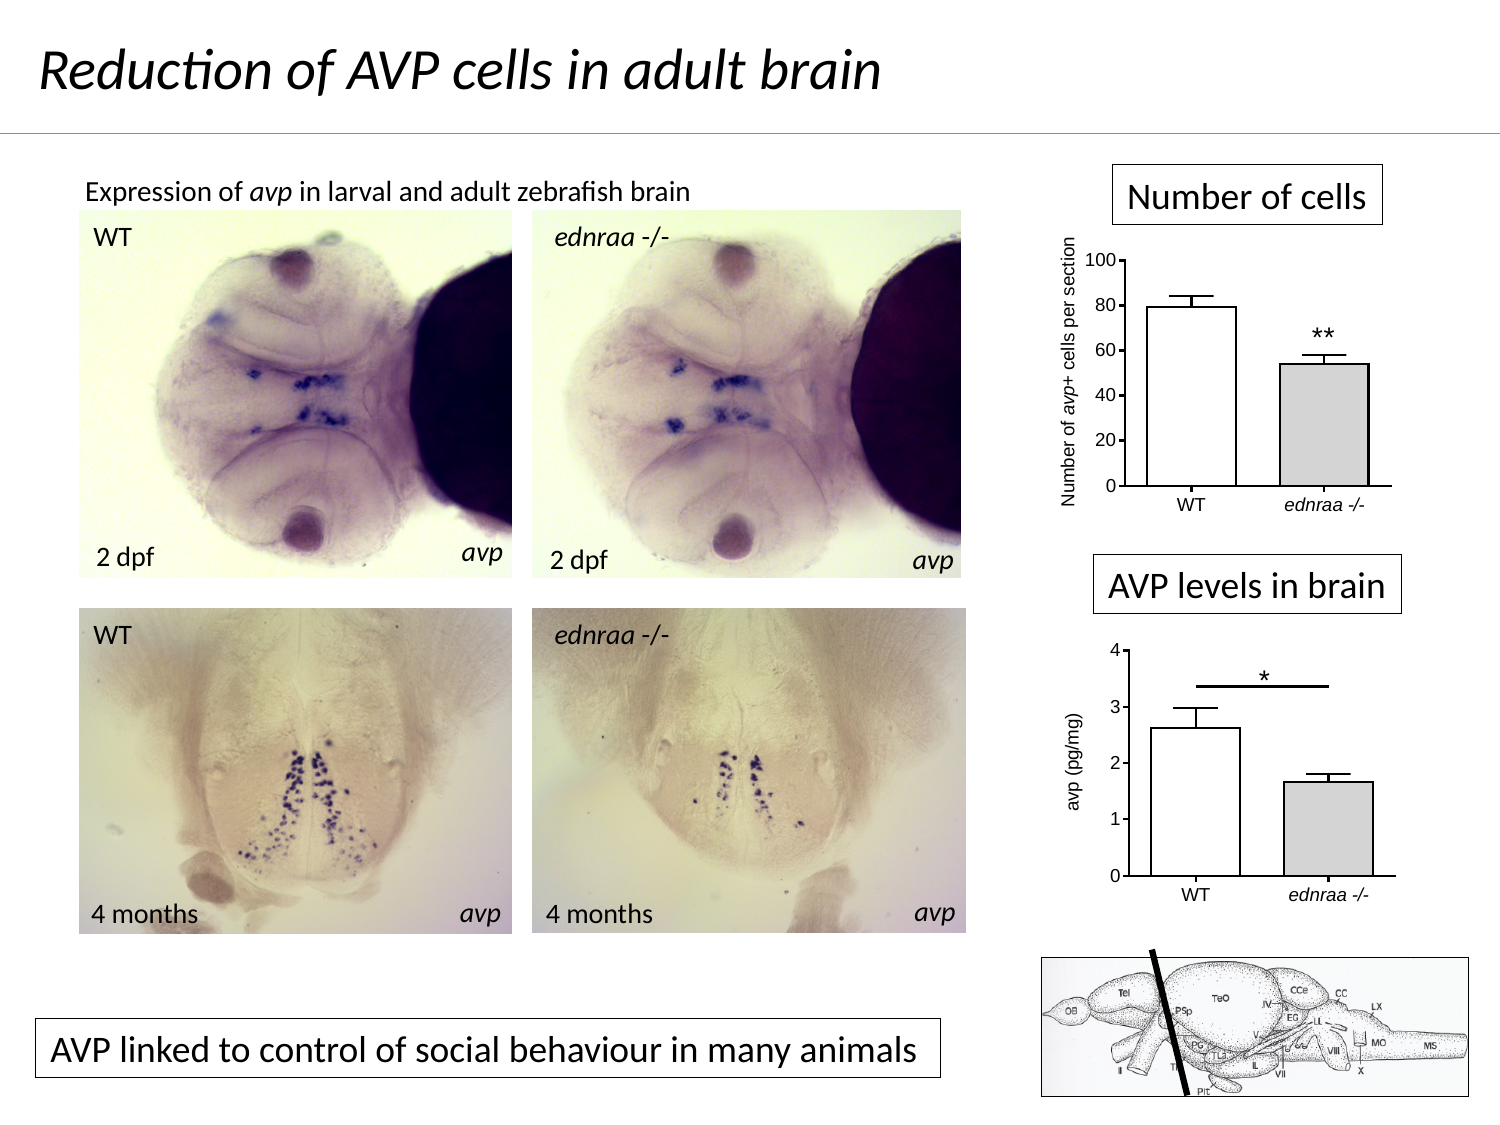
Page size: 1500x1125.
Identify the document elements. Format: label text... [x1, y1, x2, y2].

text_box AVP linked to control of social behaviour in many animals [35, 1018, 941, 1078]
picture [1041, 957, 1469, 1097]
text_box Reduction of AVP cells in adult brain [23, 23, 898, 109]
picture [1041, 194, 1449, 534]
picture [1045, 586, 1453, 924]
text_box Expression of avp in larval and adult zebrafish brain [70, 164, 706, 210]
text_box AVP levels in brain [1093, 554, 1402, 586]
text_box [1151, 949, 1188, 1096]
text_box Number of cells [1112, 164, 1383, 194]
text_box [66, 210, 974, 937]
